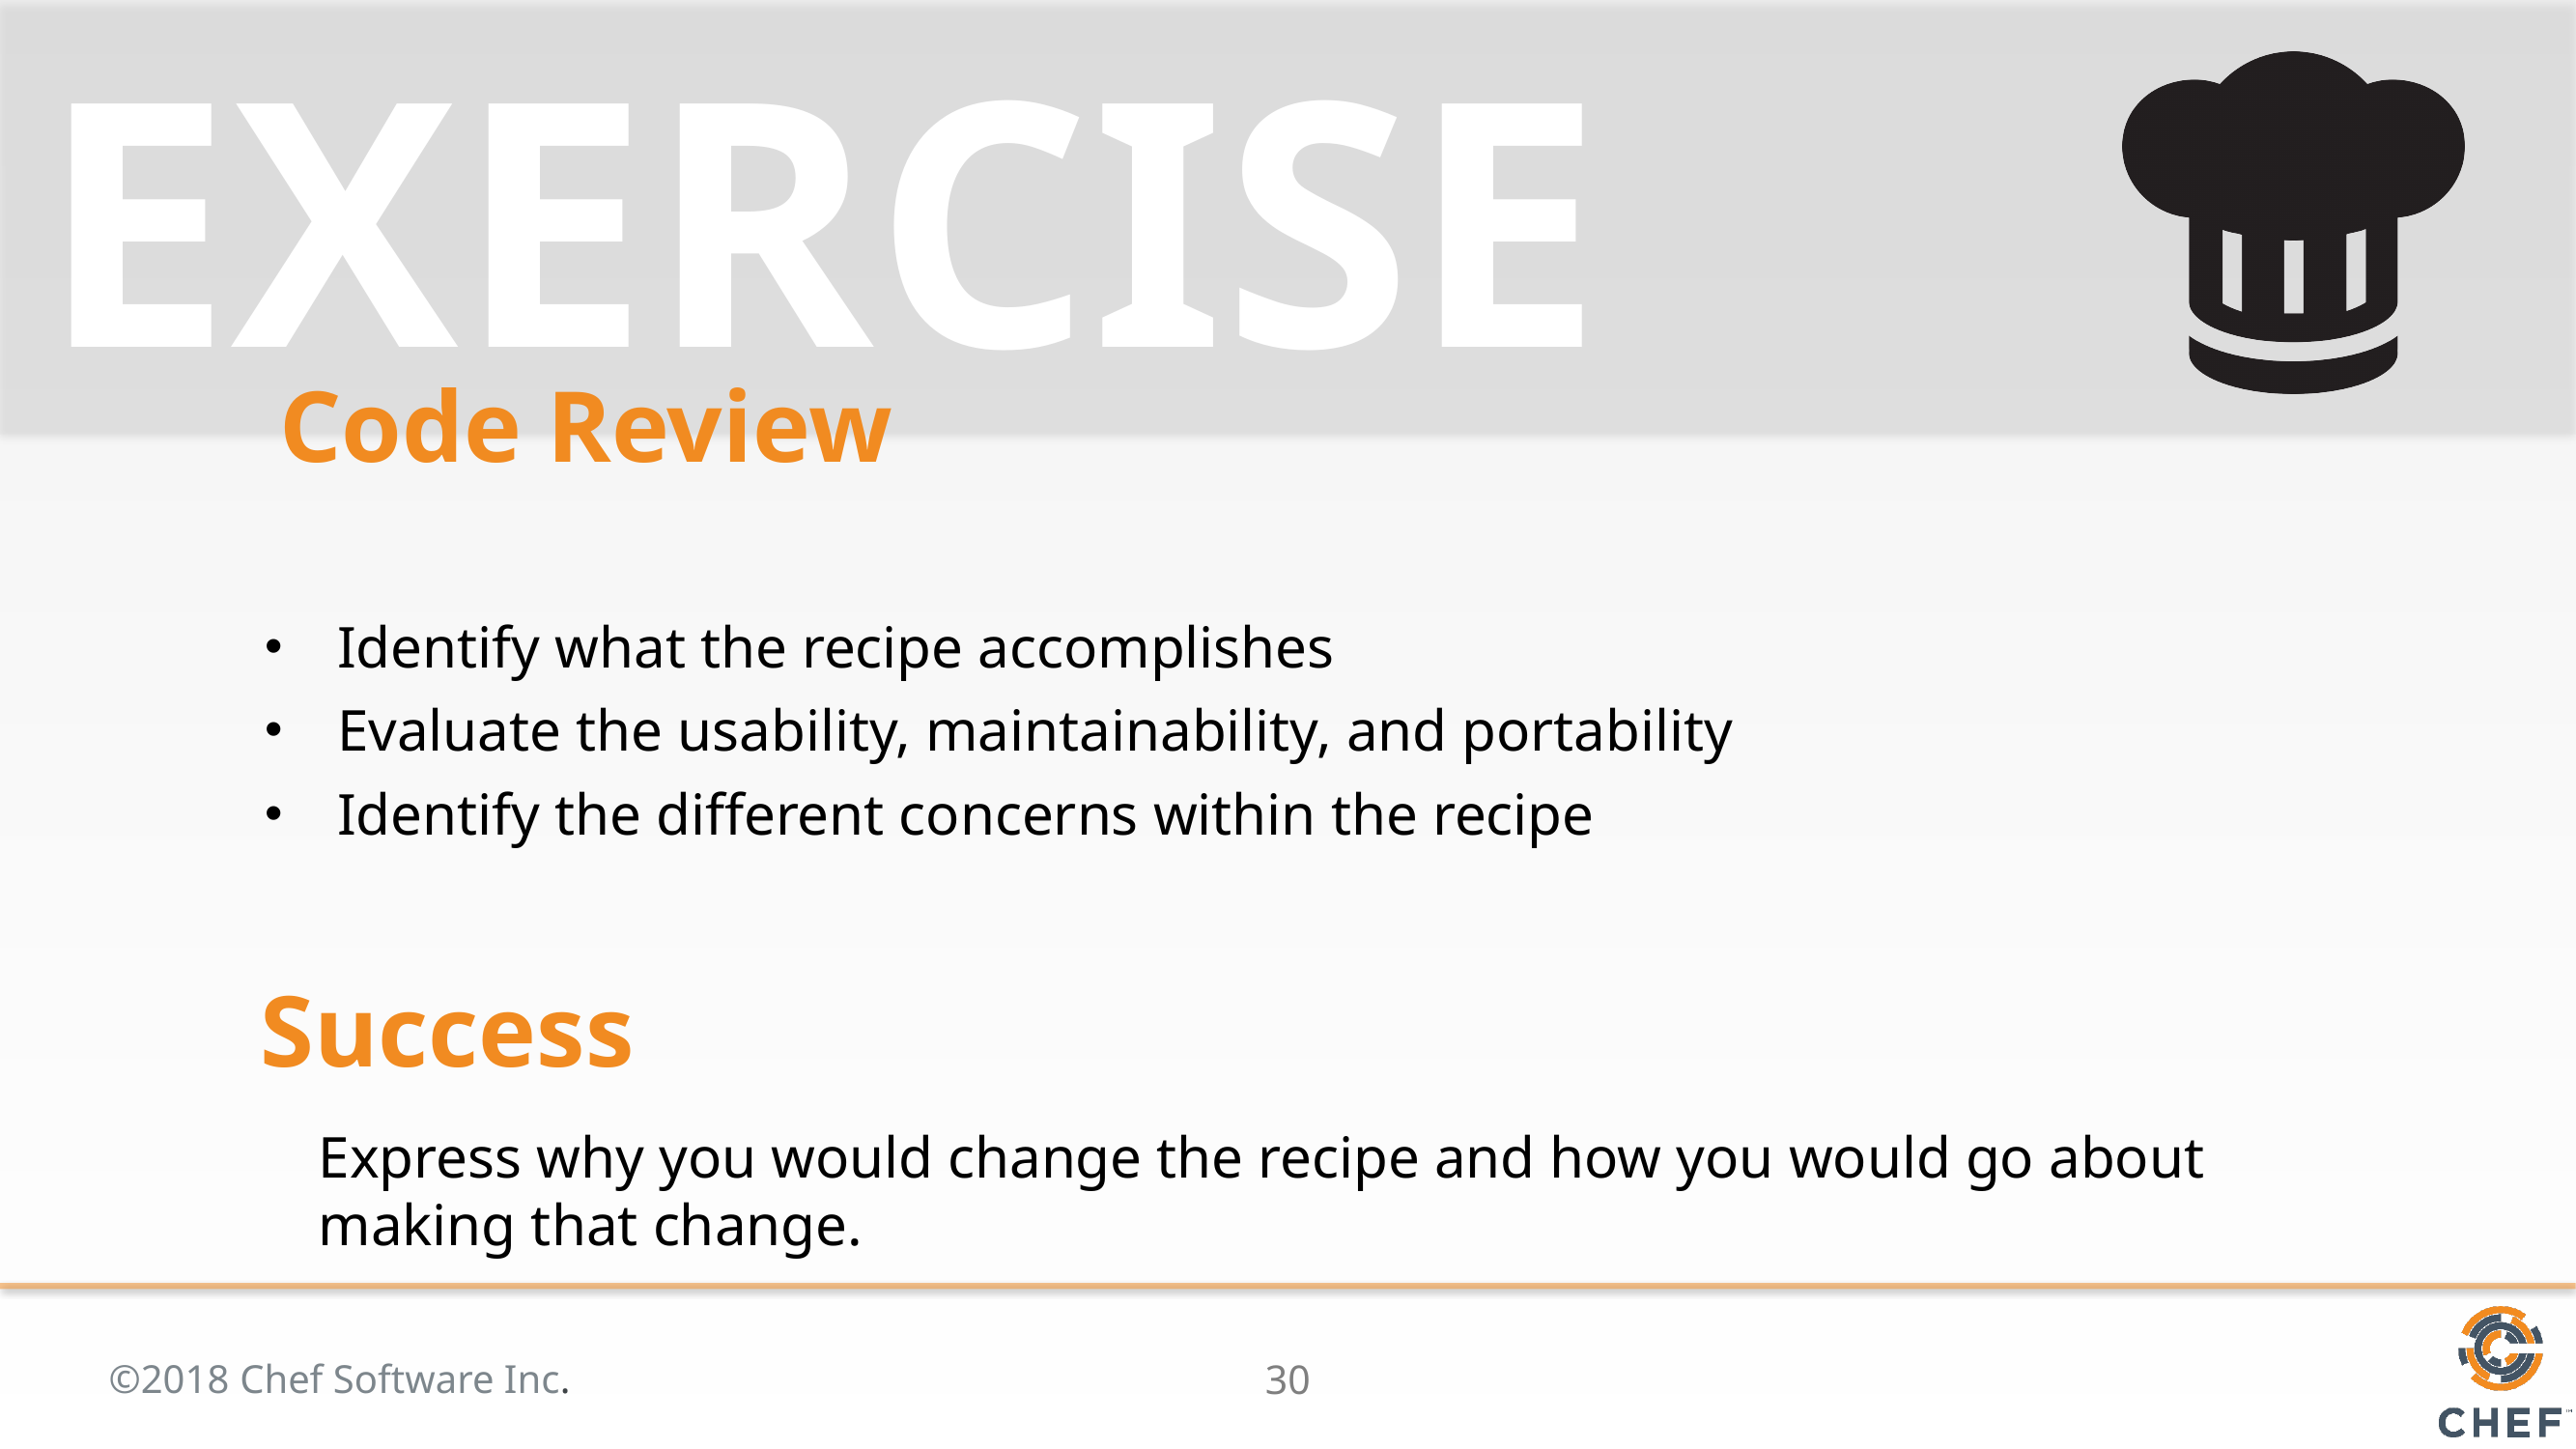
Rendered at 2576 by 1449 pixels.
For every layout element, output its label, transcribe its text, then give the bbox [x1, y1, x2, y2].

picture [2122, 51, 2465, 399]
title Code Review [265, 363, 2217, 498]
list Express why you would change the recipe and how you would go about making that change. [245, 1121, 2383, 1258]
list Identify what the recipe accomplishes Evaluate the usability, maintainability, and portability Identify the different concerns within the recipe [265, 516, 2217, 941]
picture [2428, 1290, 2576, 1449]
